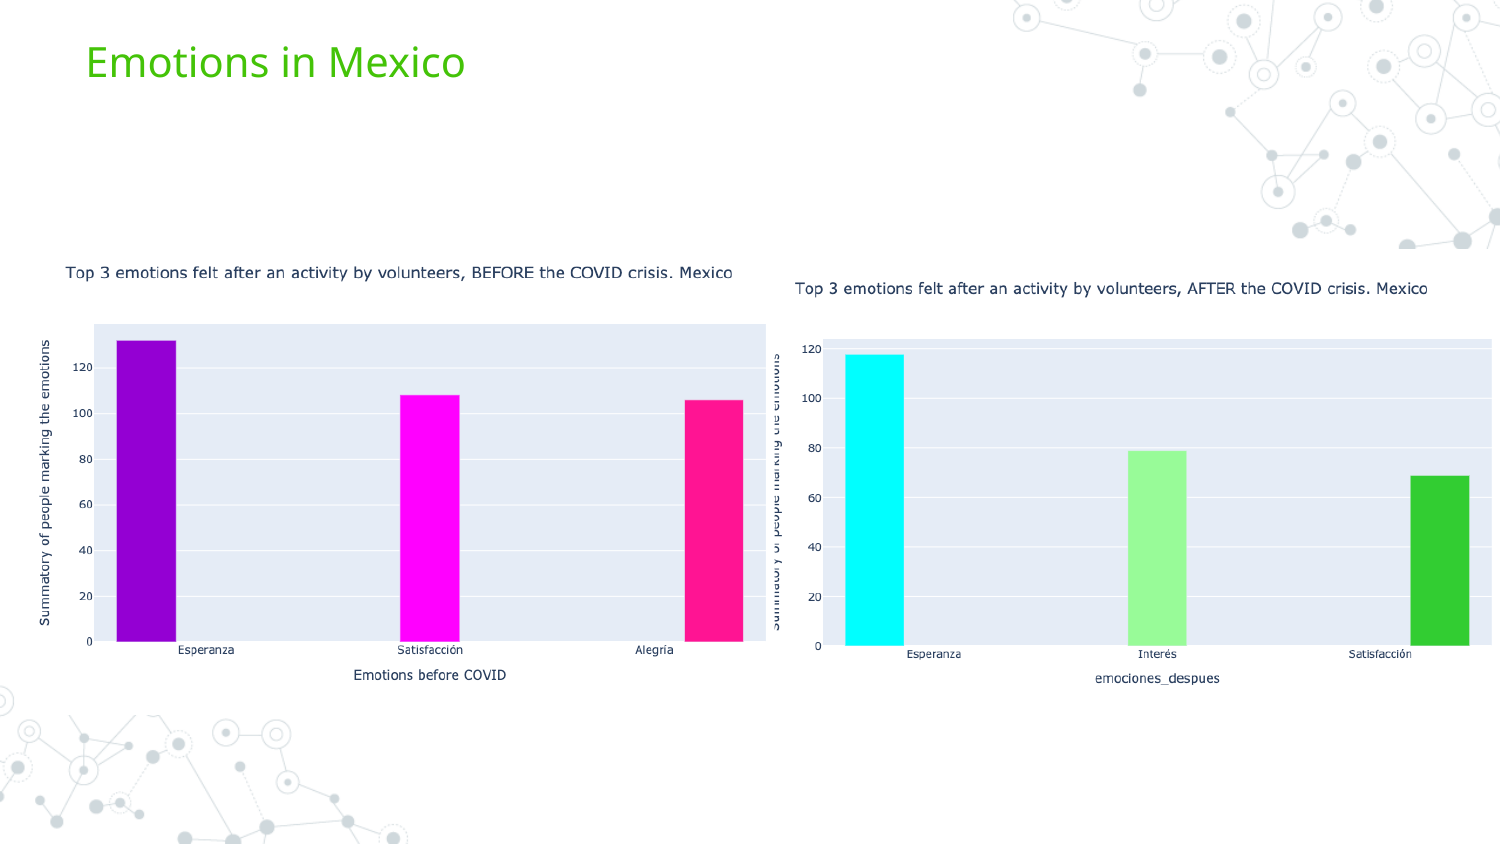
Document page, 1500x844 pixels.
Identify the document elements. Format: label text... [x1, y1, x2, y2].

picture [0, 0, 1500, 844]
text_box Emotions in Mexico [70, 20, 1286, 101]
